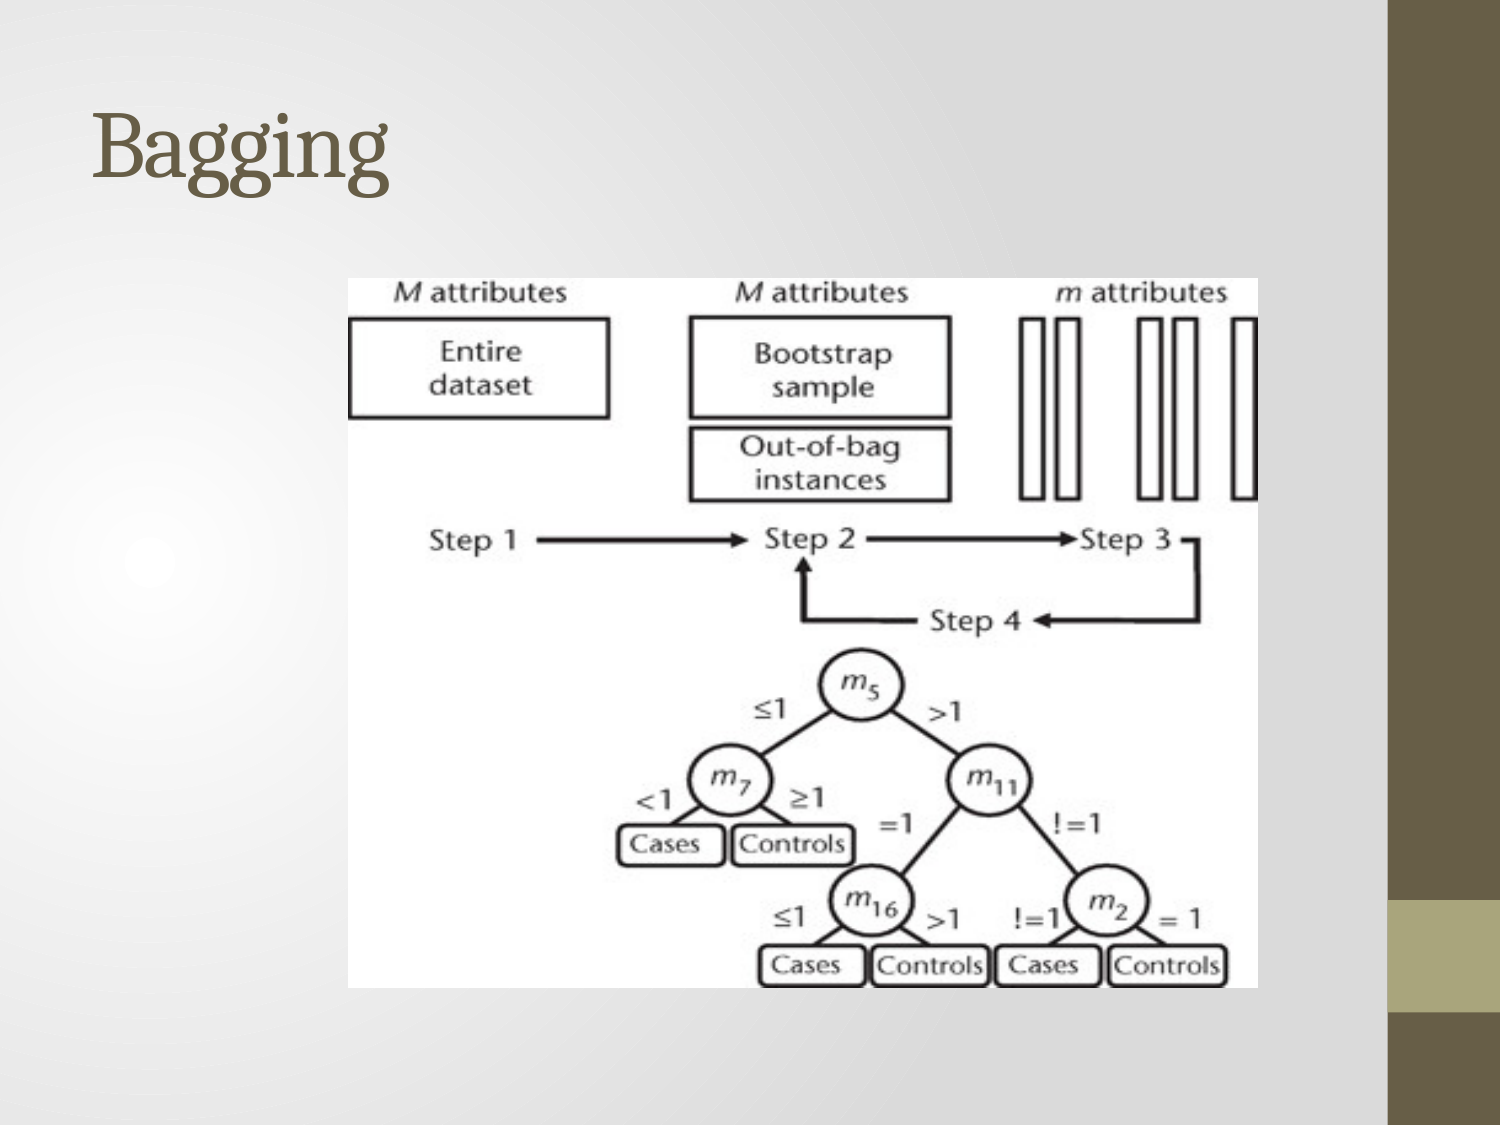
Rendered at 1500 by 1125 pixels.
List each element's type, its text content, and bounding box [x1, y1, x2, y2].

picture [347, 278, 1259, 989]
list [75, 262, 1325, 1050]
title Bagging [75, 45, 1325, 233]
